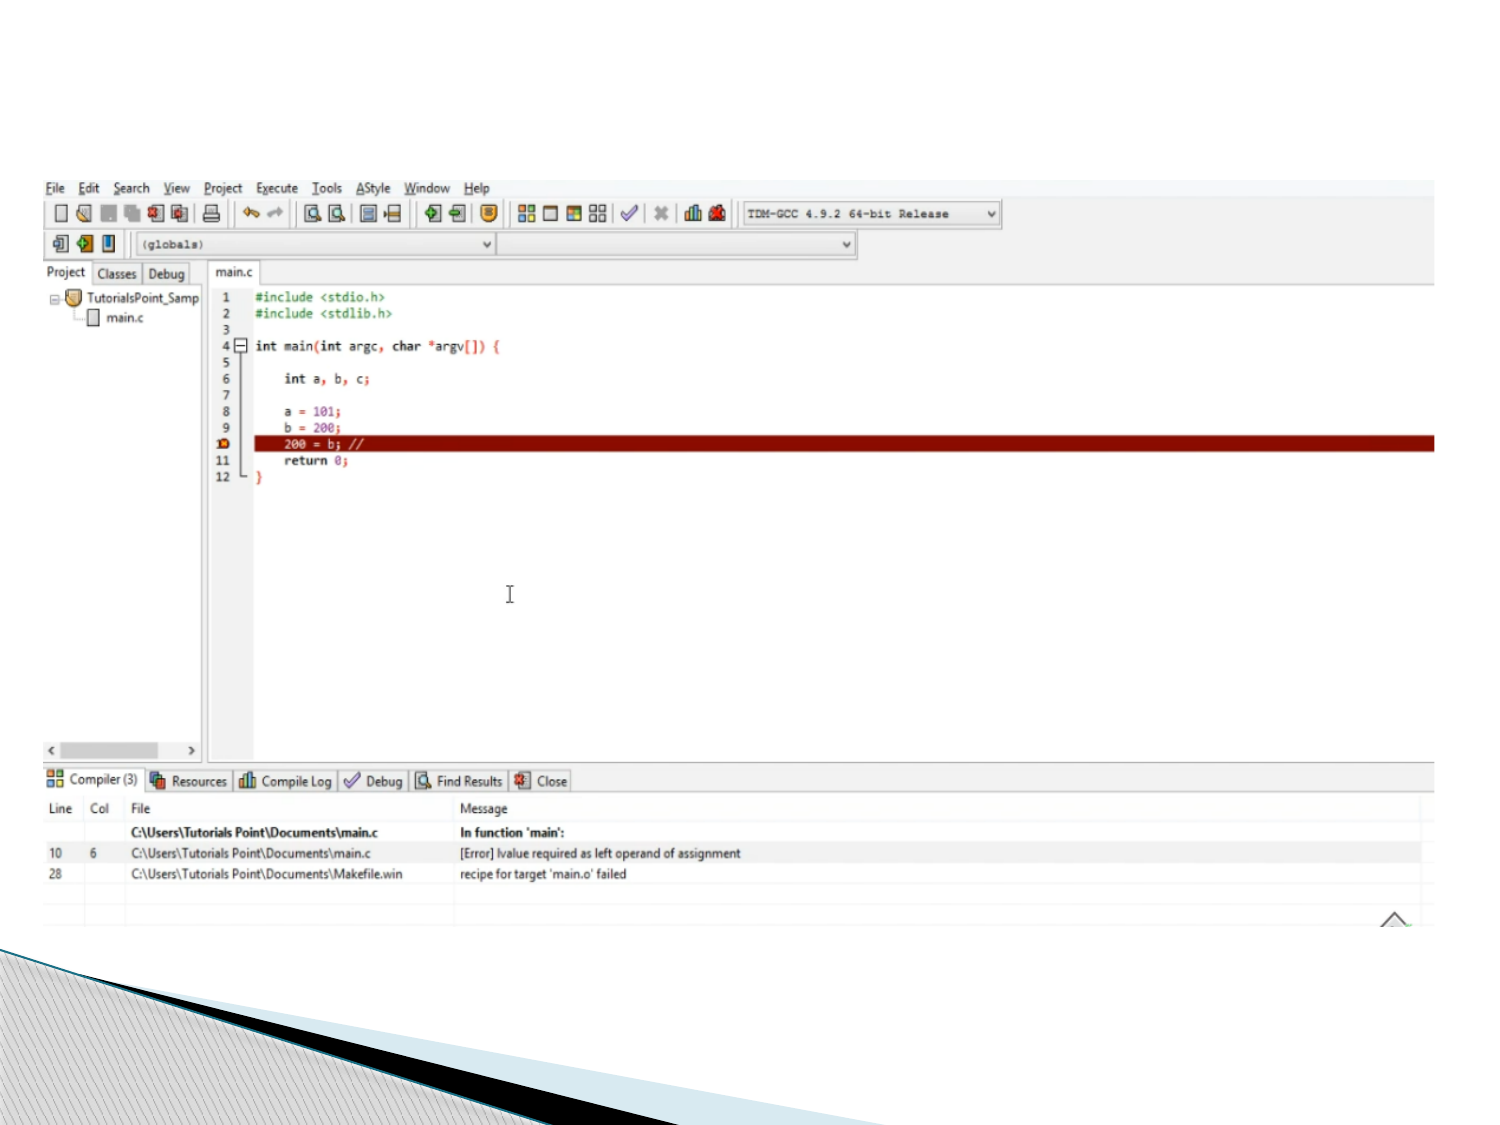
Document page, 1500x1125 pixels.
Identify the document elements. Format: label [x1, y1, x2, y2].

picture [42, 179, 1435, 927]
